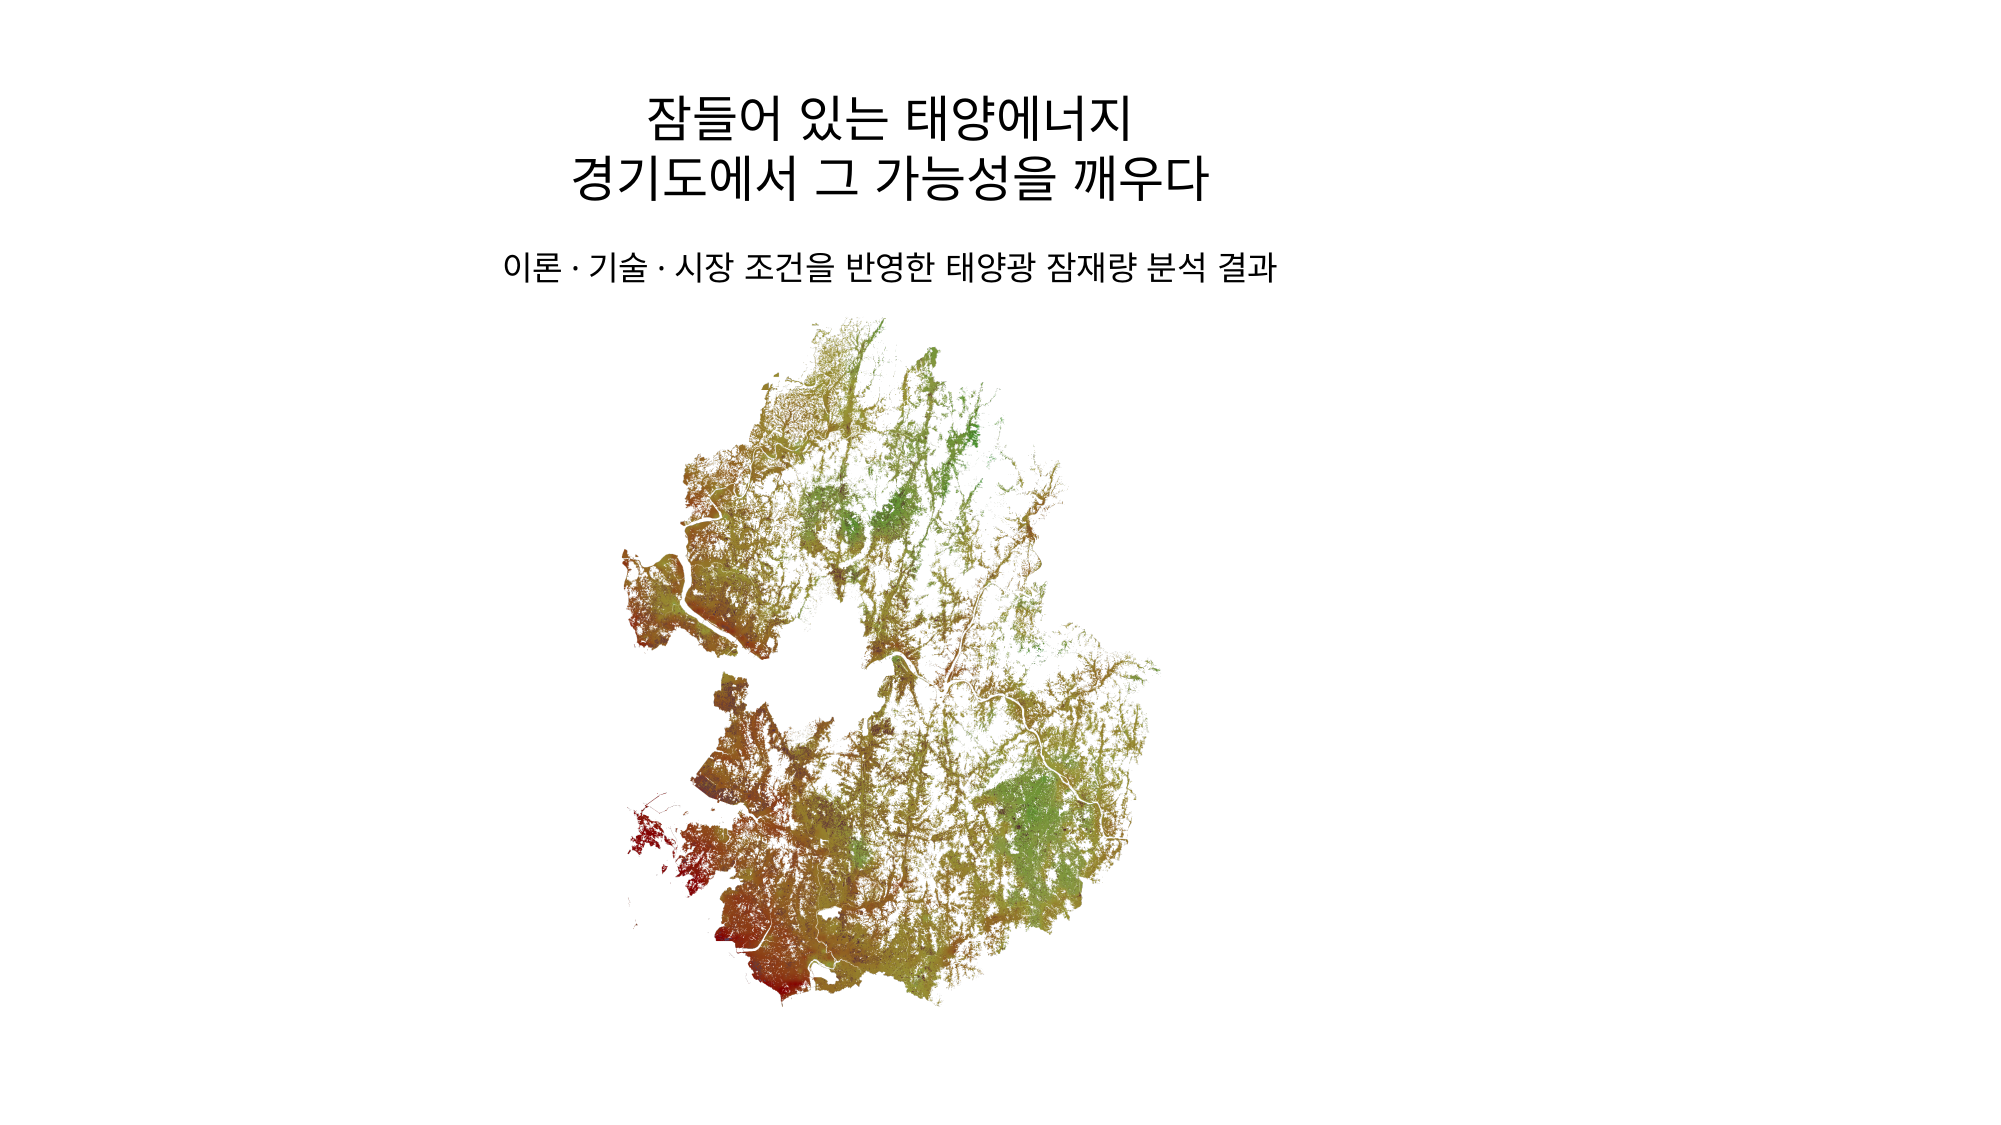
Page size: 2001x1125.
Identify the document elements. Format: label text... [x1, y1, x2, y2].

text_box 잠들어 있는 태양에너지 경기도에서 그 가능성을 깨우다 [352, 80, 1429, 216]
text_box 이론·기술·시장 조건을 반영한 태양광 잠재량 분석 결과 [352, 219, 1429, 295]
picture [601, 250, 1180, 1008]
